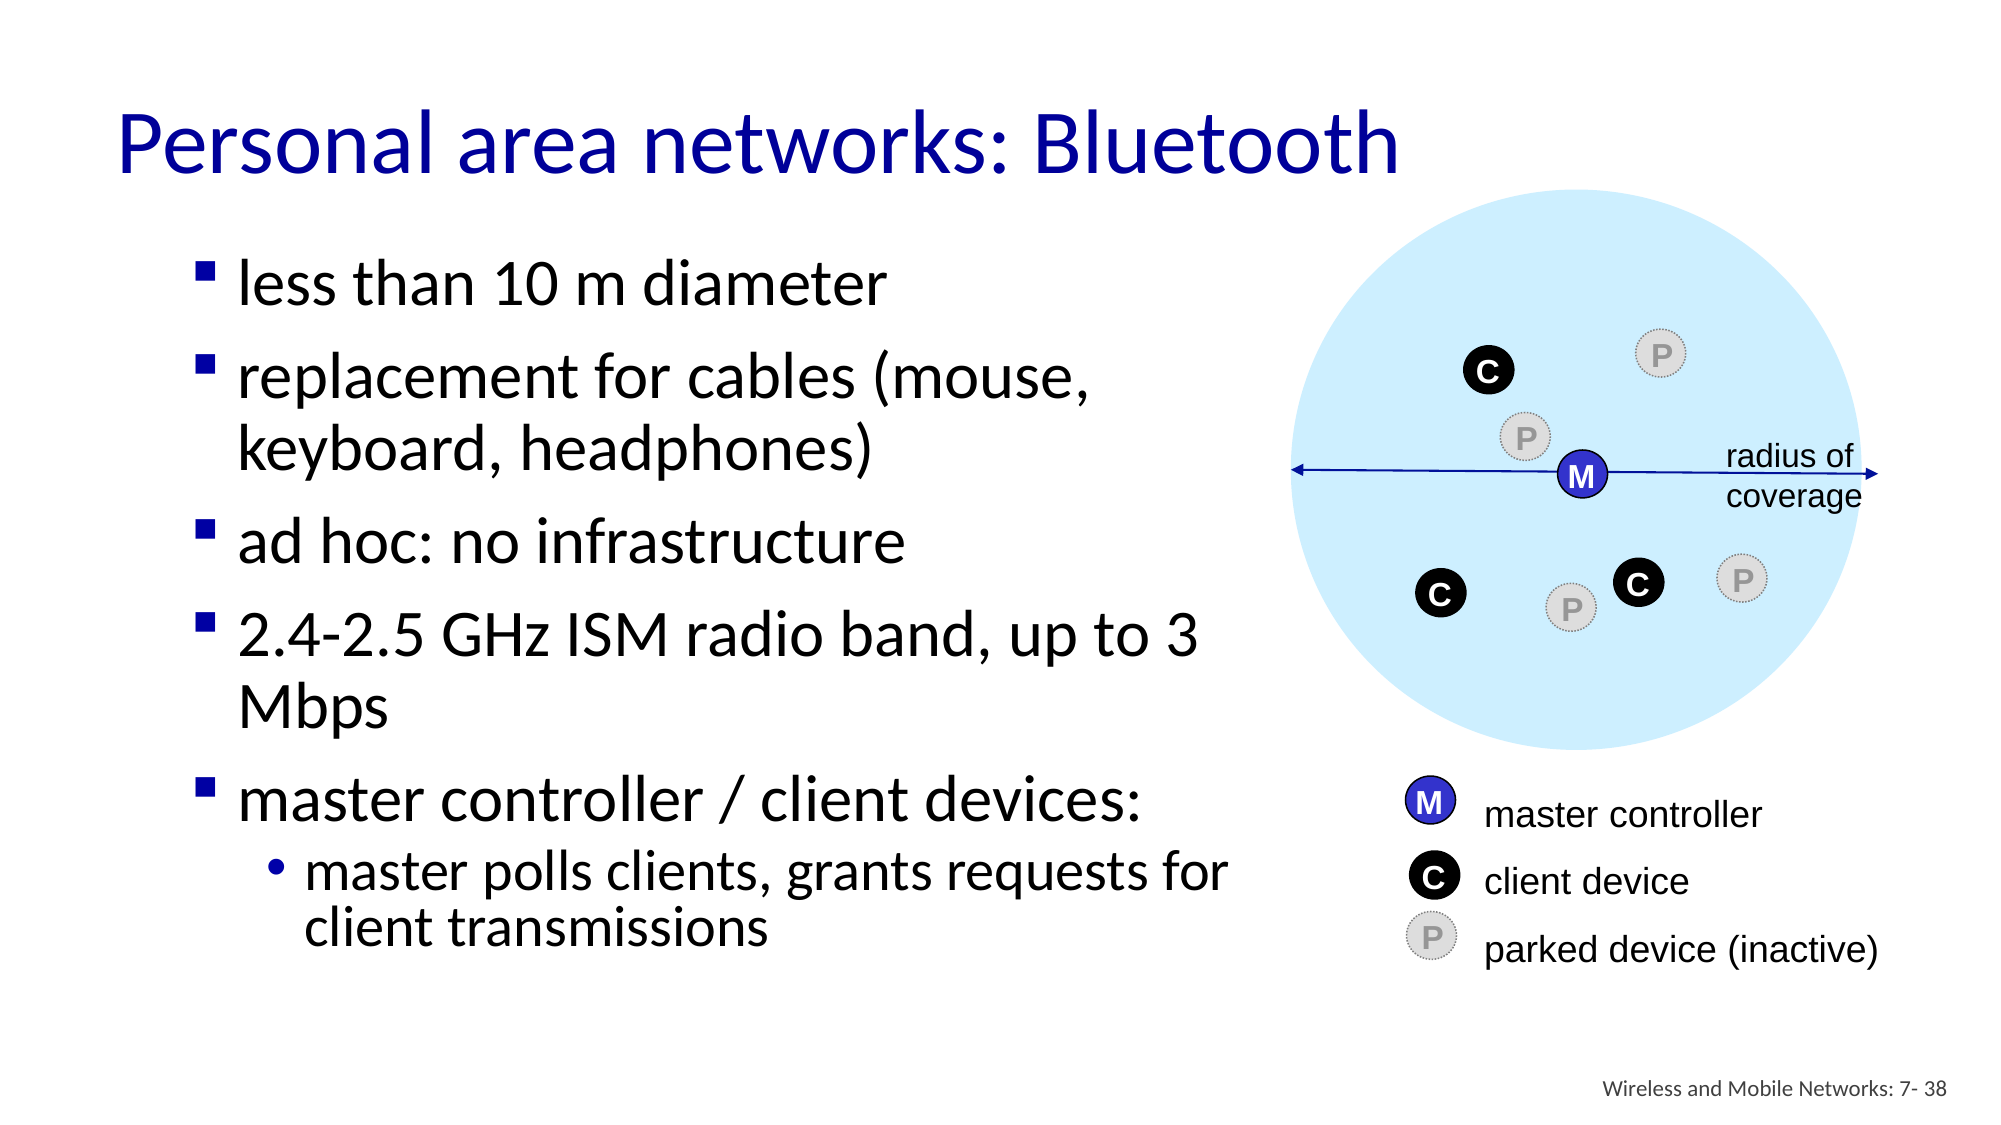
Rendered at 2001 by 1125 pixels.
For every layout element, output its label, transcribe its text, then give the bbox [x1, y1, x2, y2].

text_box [1546, 580, 1597, 636]
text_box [1608, 469, 1879, 475]
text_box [1635, 326, 1686, 382]
text_box radius of coverage [1711, 426, 1879, 469]
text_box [1552, 447, 1608, 503]
slide_number Wireless and Mobile Networks: 7- 38 [1512, 1056, 1963, 1117]
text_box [1413, 566, 1466, 622]
text_box less than 10 m diameter replacement for cables (mouse, keyboard, headphones) ad hoc: no infrastructure 2.4-2.5 GHz ISM radio band, up to 3 Mbps master controller / client devices: master polls clients, grants requests for client transmissions [175, 240, 1303, 1071]
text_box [1716, 551, 1768, 607]
text_box [1290, 189, 1859, 469]
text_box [1611, 555, 1664, 611]
text_box radius of coverage [1711, 475, 1879, 522]
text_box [1290, 469, 1552, 475]
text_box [1400, 759, 1897, 979]
text_box [1290, 475, 1857, 750]
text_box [1461, 343, 1514, 399]
title Personal area networks: Bluetooth [101, 70, 1827, 218]
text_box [1500, 409, 1551, 466]
